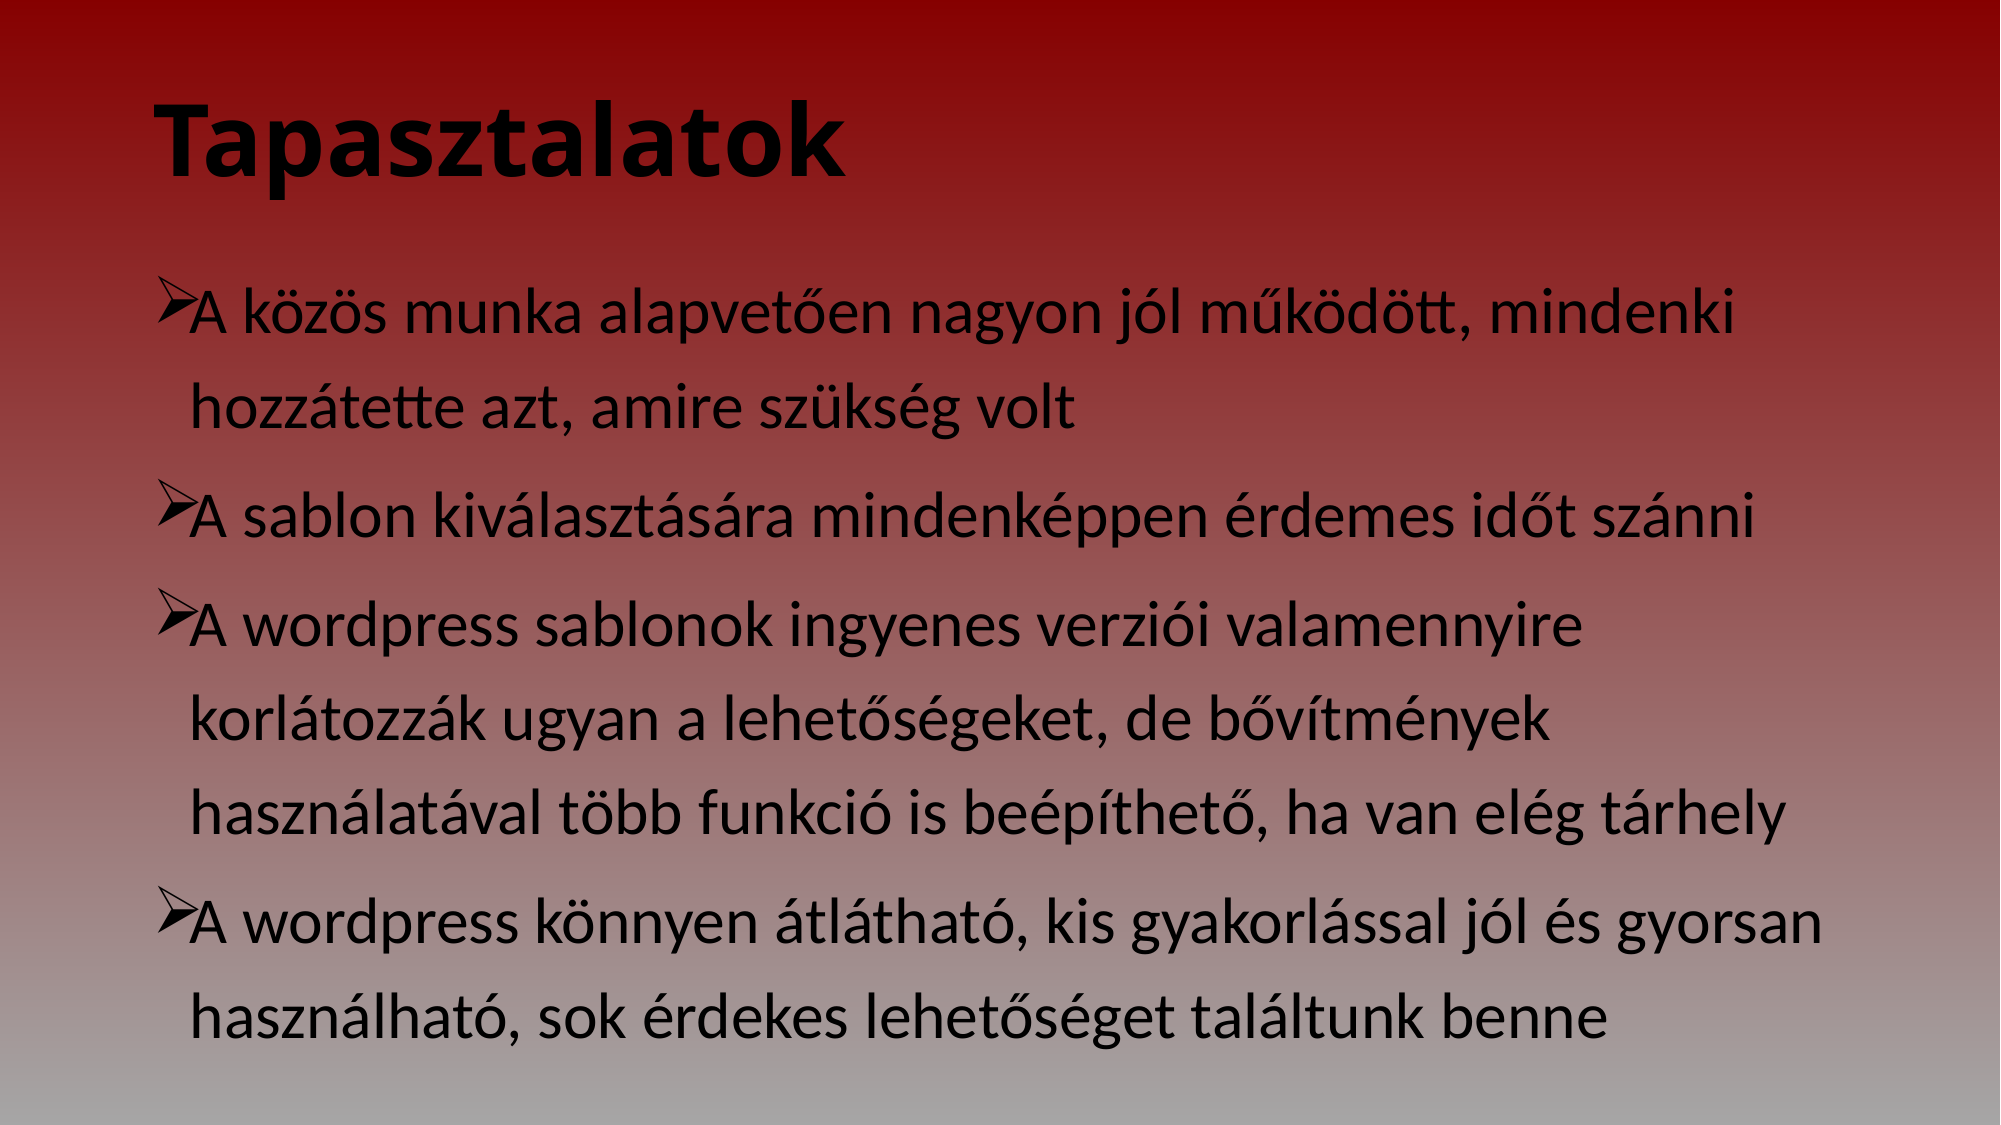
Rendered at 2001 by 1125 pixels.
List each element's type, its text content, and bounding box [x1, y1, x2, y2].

list A közös munka alapvetően nagyon jól működött, mindenki hozzátette azt, amire szükség volt A sablon kiválasztására mindenképpen érdemes időt szánni A wordpress sablonok ingyenes verziói valamennyire korlátozzák ugyan a lehetőségeket, de bővítmények használatával több funkció is beépíthető, ha van elég tárhely A wordpress könnyen átlátható, kis gyakorlással jól és gyorsan használható, sok érdekes lehetőséget találtunk benne [137, 244, 1863, 1087]
title Tapasztalatok [137, 59, 1863, 230]
